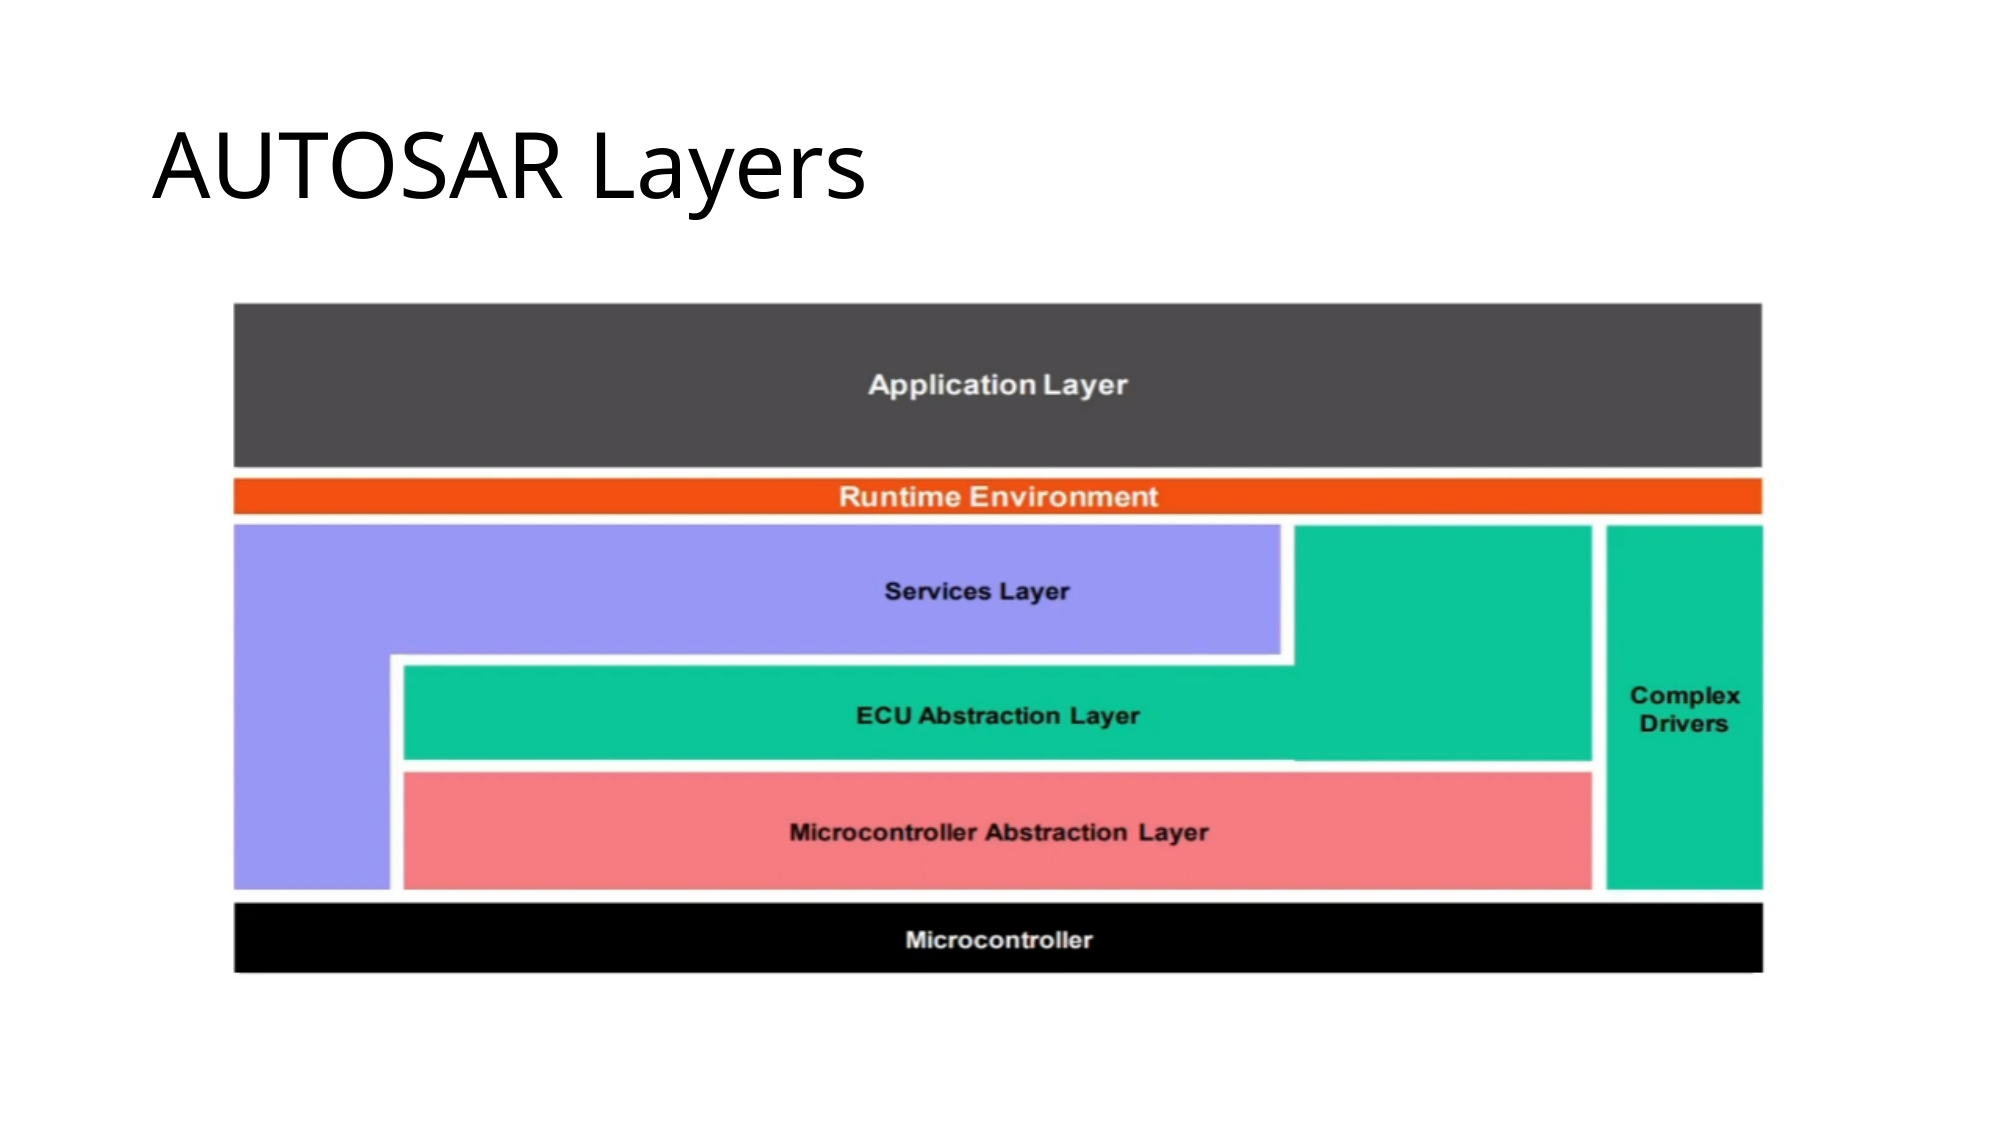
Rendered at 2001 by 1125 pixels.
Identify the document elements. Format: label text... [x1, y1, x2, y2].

picture [207, 294, 1793, 998]
title AUTOSAR Layers [137, 59, 1863, 278]
